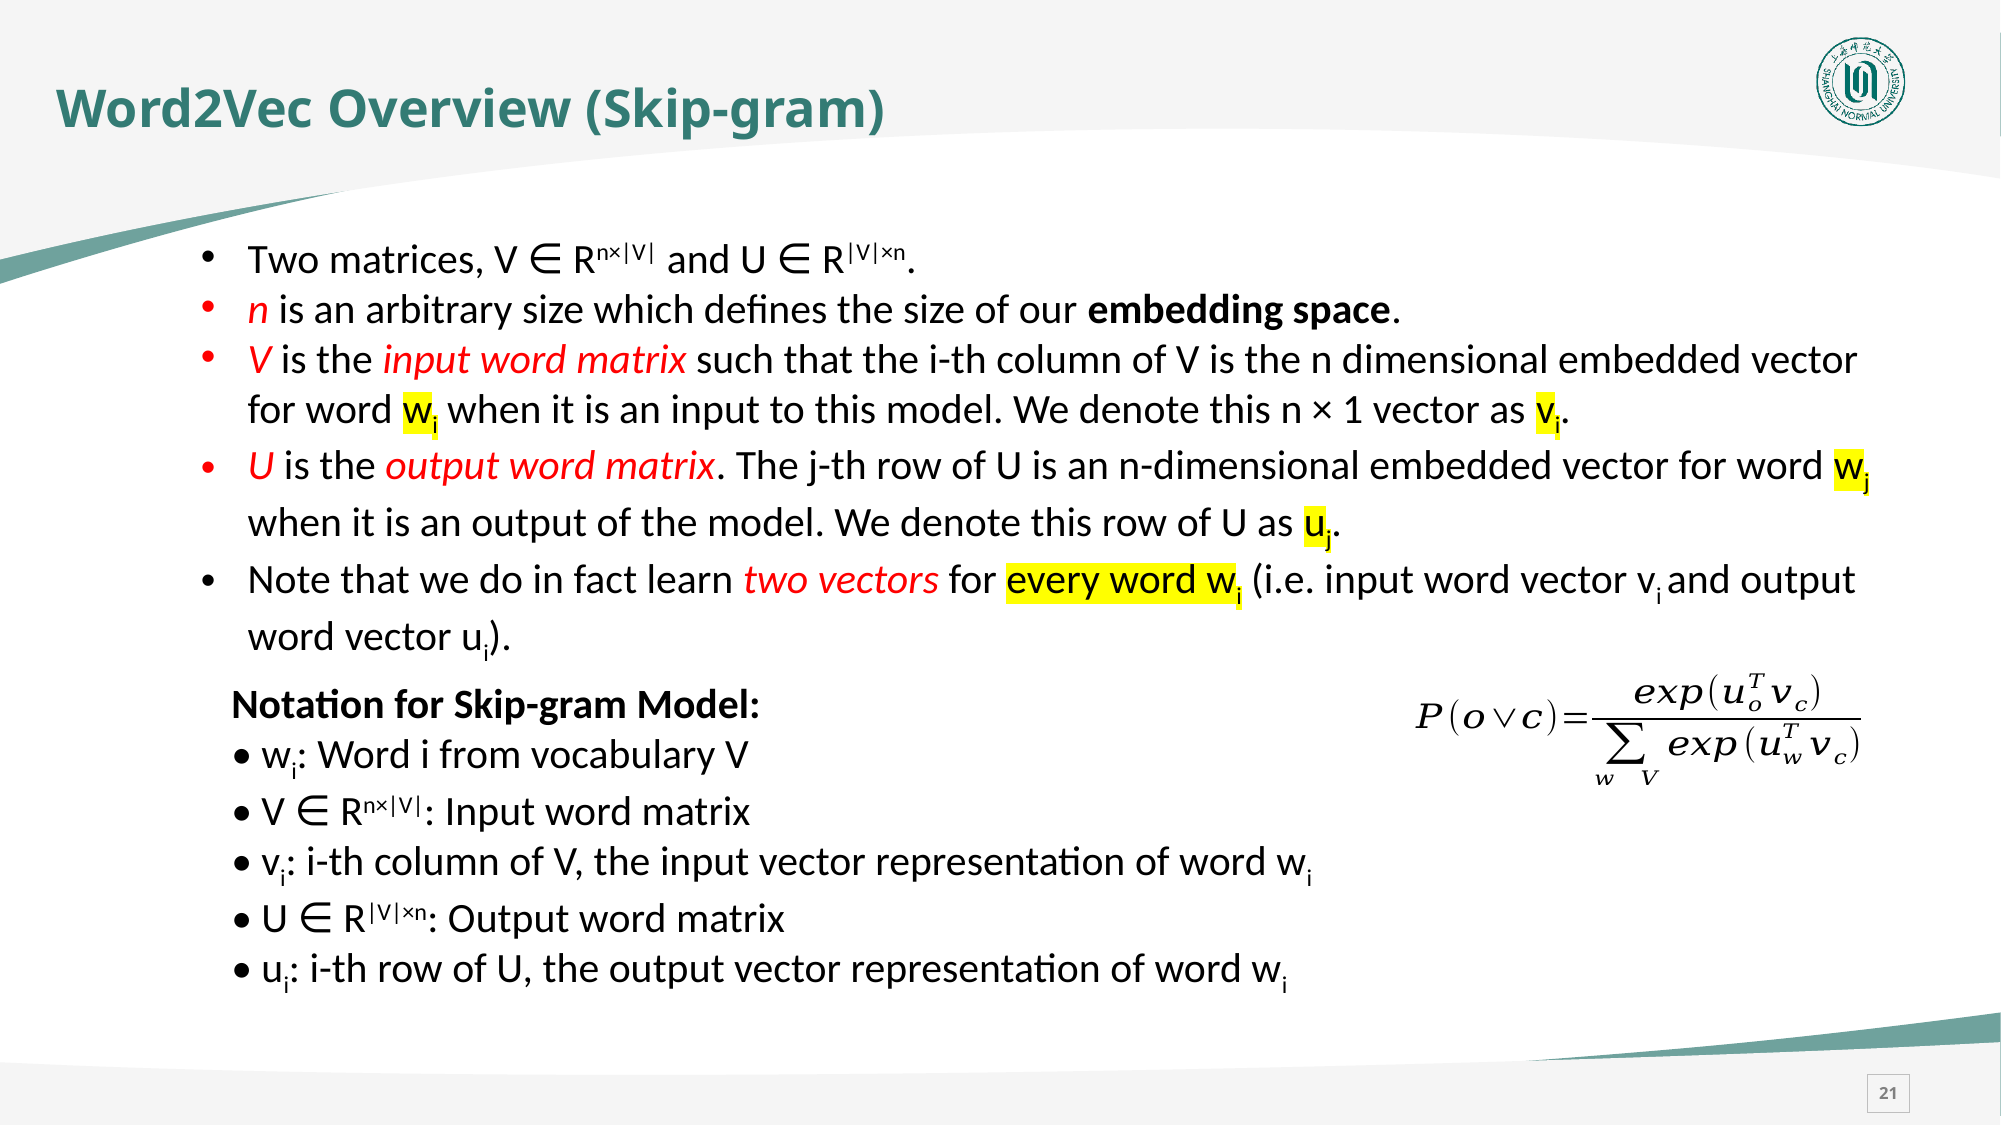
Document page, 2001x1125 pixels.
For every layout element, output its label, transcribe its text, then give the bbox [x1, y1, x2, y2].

text_box Two matrices, V ∈ Rn×|V| and U ∈ R|V|×n. n is an arbitrary size which defines the size of our embedding space. V is the input word matrix such that the i-th column of V is the n dimensional embedded vector for word wi when it is an input to this model. We denote this n × 1 vector as vi. U is the output word matrix. The j-th row of U is an n-dimensional embedded vector for word wj when it is an output of the model. We denote this row of U as uj. Note that we do in fact learn two vectors for every word wi (i.e. input word vector vi and output word vector ui). [186, 223, 1903, 674]
text_box Notation for Skip-gram Model: • wi: Word i from vocabulary V • V ∈ Rn×|V|: Input word matrix • vi: i-th column of V, the input vector representation of word wi • U ∈ R|V|×n: Output word matrix • ui: i-th row of U, the output vector representation of word wi [216, 674, 1762, 1006]
picture [1812, 33, 1909, 130]
text_box Word2Vec Overview (Skip-gram) [56, 52, 1345, 137]
